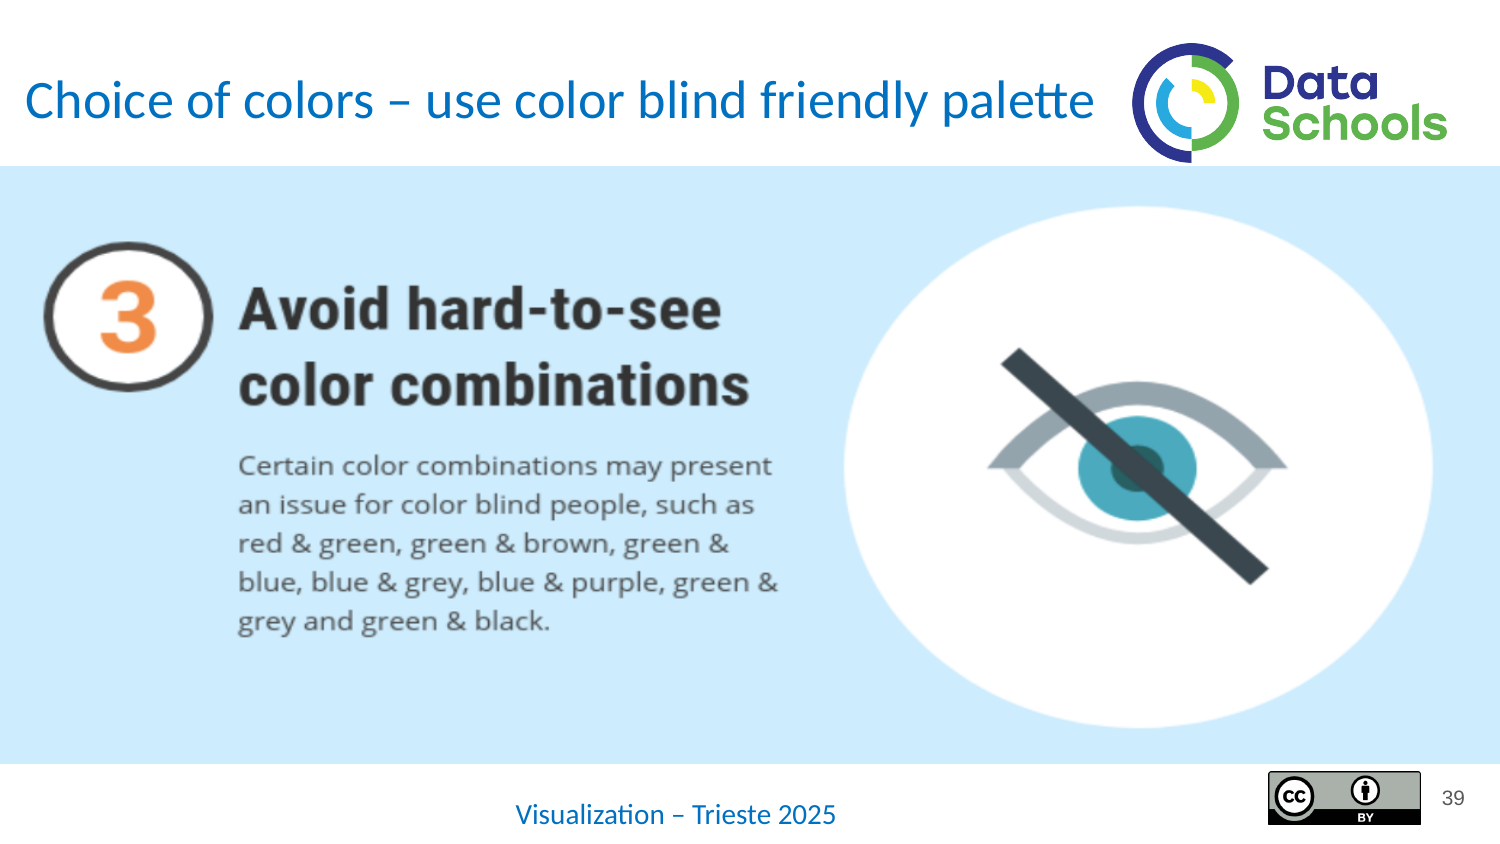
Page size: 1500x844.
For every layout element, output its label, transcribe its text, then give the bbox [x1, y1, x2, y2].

picture [0, 166, 1500, 764]
title Choice of colors – use color blind friendly palette [10, 49, 1127, 143]
text_box Visualization – Trieste 2025 [1416, 780, 1500, 834]
picture [1267, 771, 1421, 826]
slide_number 39 [1424, 772, 1480, 780]
text_box Visualization – Trieste 2025 [27, 780, 1271, 834]
picture [1132, 43, 1447, 163]
